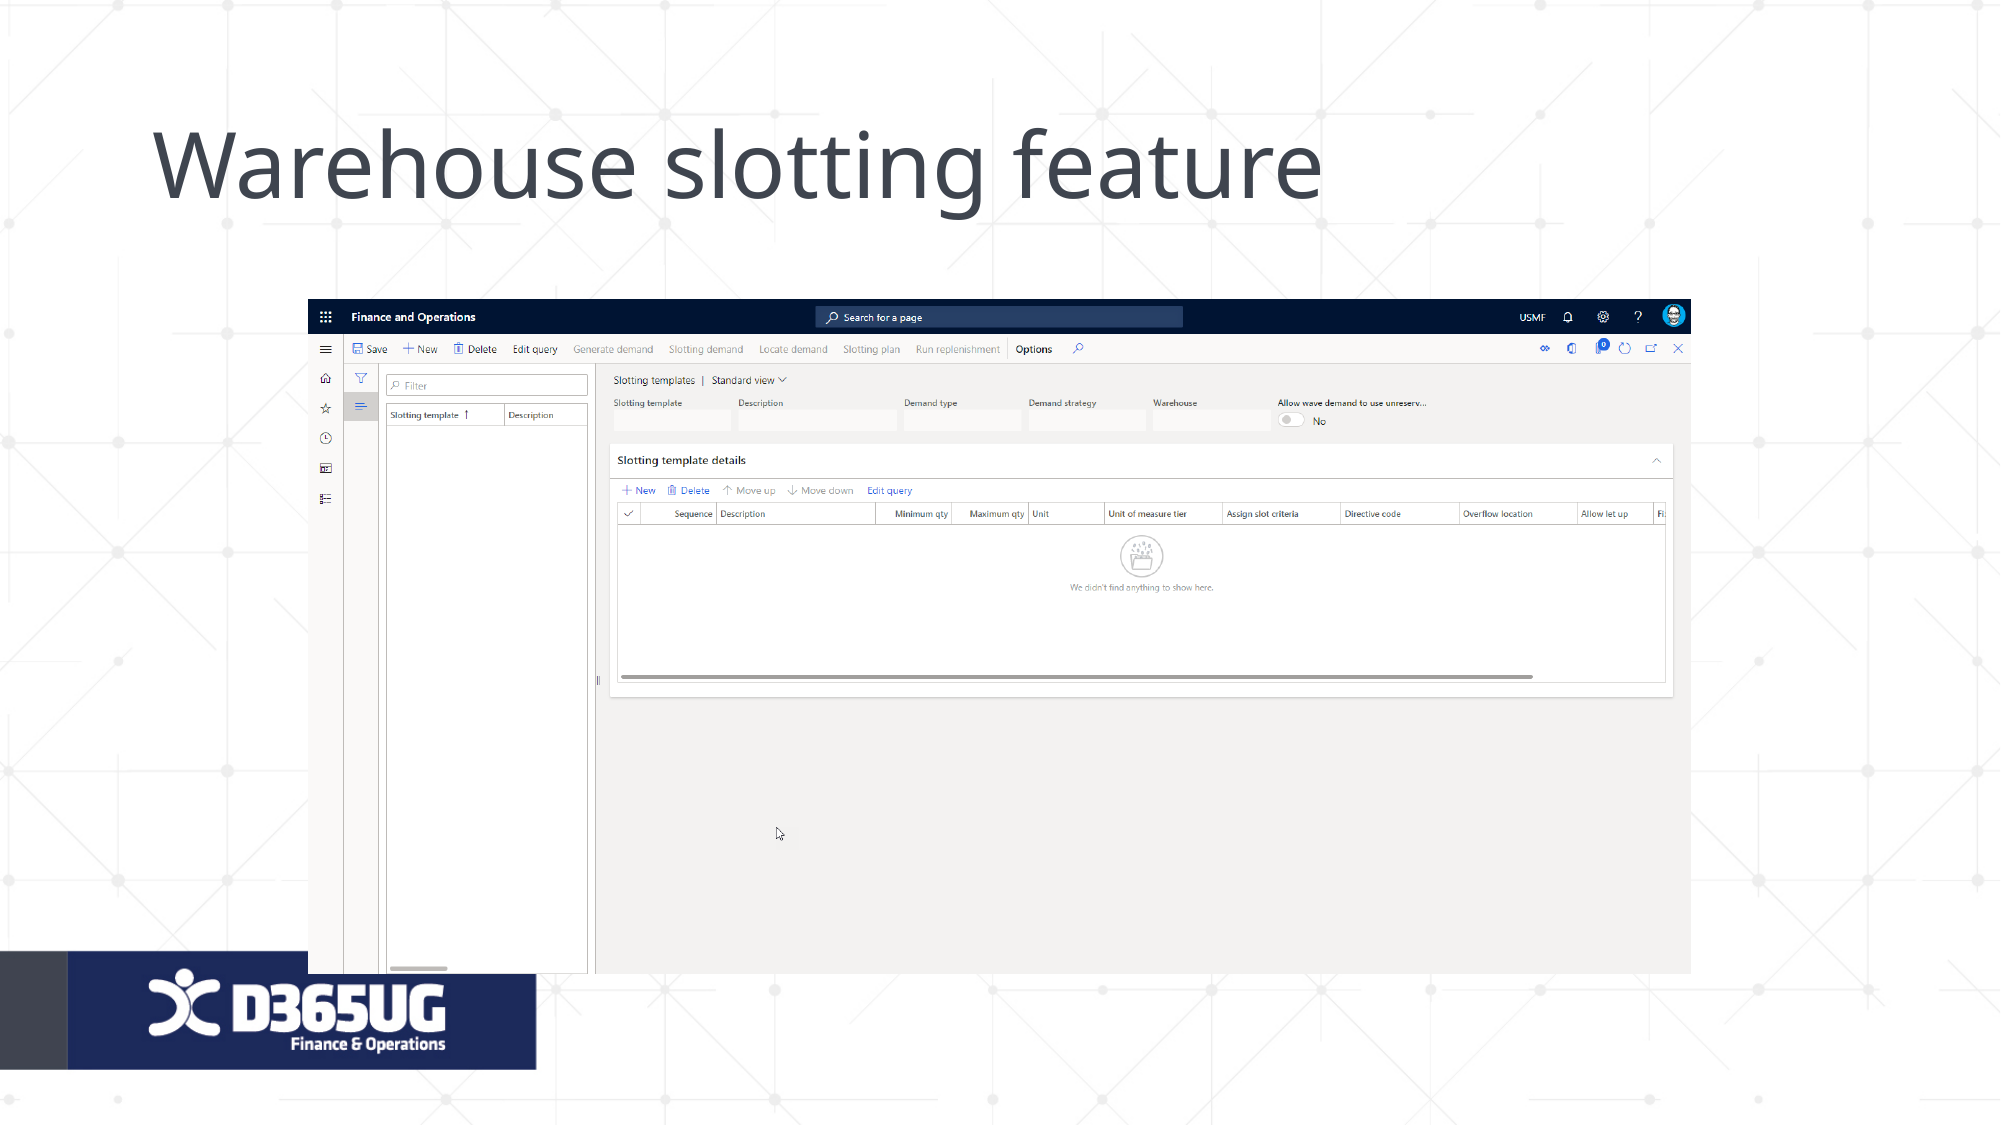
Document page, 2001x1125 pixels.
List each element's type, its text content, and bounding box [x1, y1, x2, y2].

title Warehouse slotting feature [137, 59, 1863, 278]
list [308, 299, 1692, 974]
picture [0, 0, 2001, 1125]
